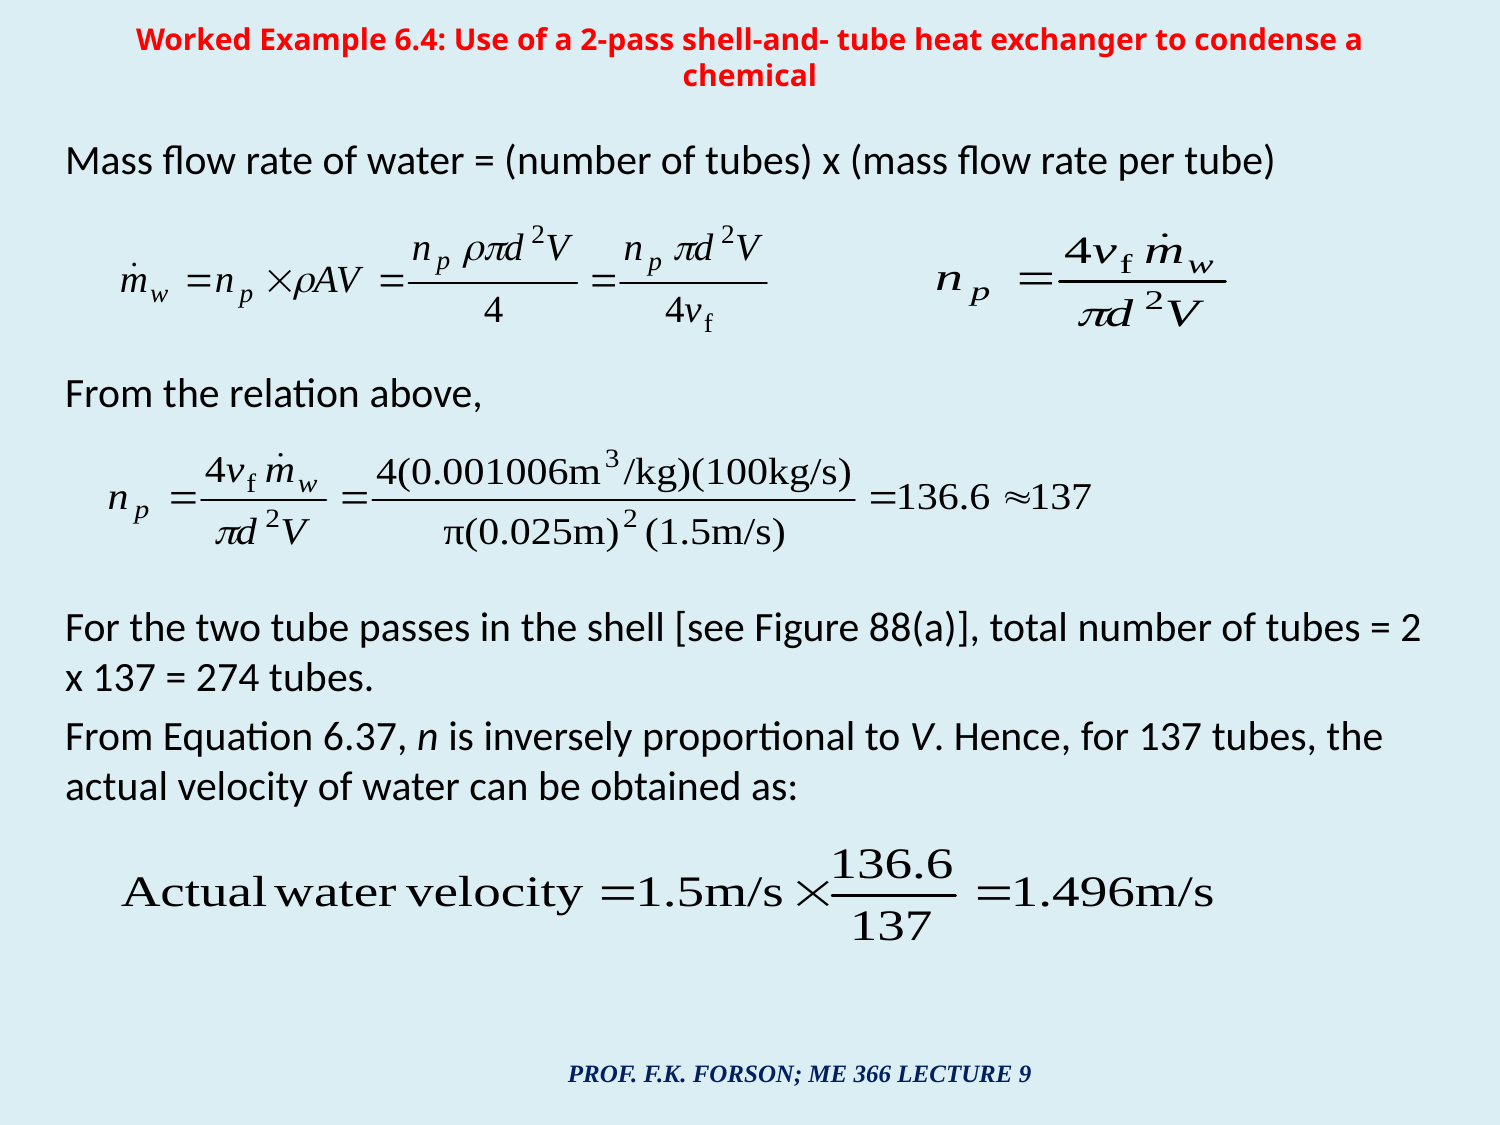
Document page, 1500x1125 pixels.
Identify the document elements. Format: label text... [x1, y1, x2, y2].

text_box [99, 437, 1101, 563]
title Worked Example 6.4: Use of a 2-pass shell-and- tube heat exchanger to condense a chemical [50, 69, 1450, 100]
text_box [112, 837, 1226, 951]
footer PROF. F.K. FORSON; ME 366 LECTURE 9 [512, 1042, 1088, 1103]
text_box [924, 224, 1238, 338]
title Worked Example 6.4: Use of a 2-pass shell-and- tube heat exchanger to condense a chemical [50, 12, 1450, 68]
subtitle Mass flow rate of water = (number of tubes) x (mass flow rate per tube) From the relation above, For the two tube passes in the shell [see Figure 88(a)], total number of tubes = 2 x 137 = 274 tubes. From Equation 6.37, n is inversely proportional to V. Hence, for 137 tubes, the actual velocity of water can be obtained as: [50, 125, 1463, 1050]
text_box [112, 212, 776, 401]
